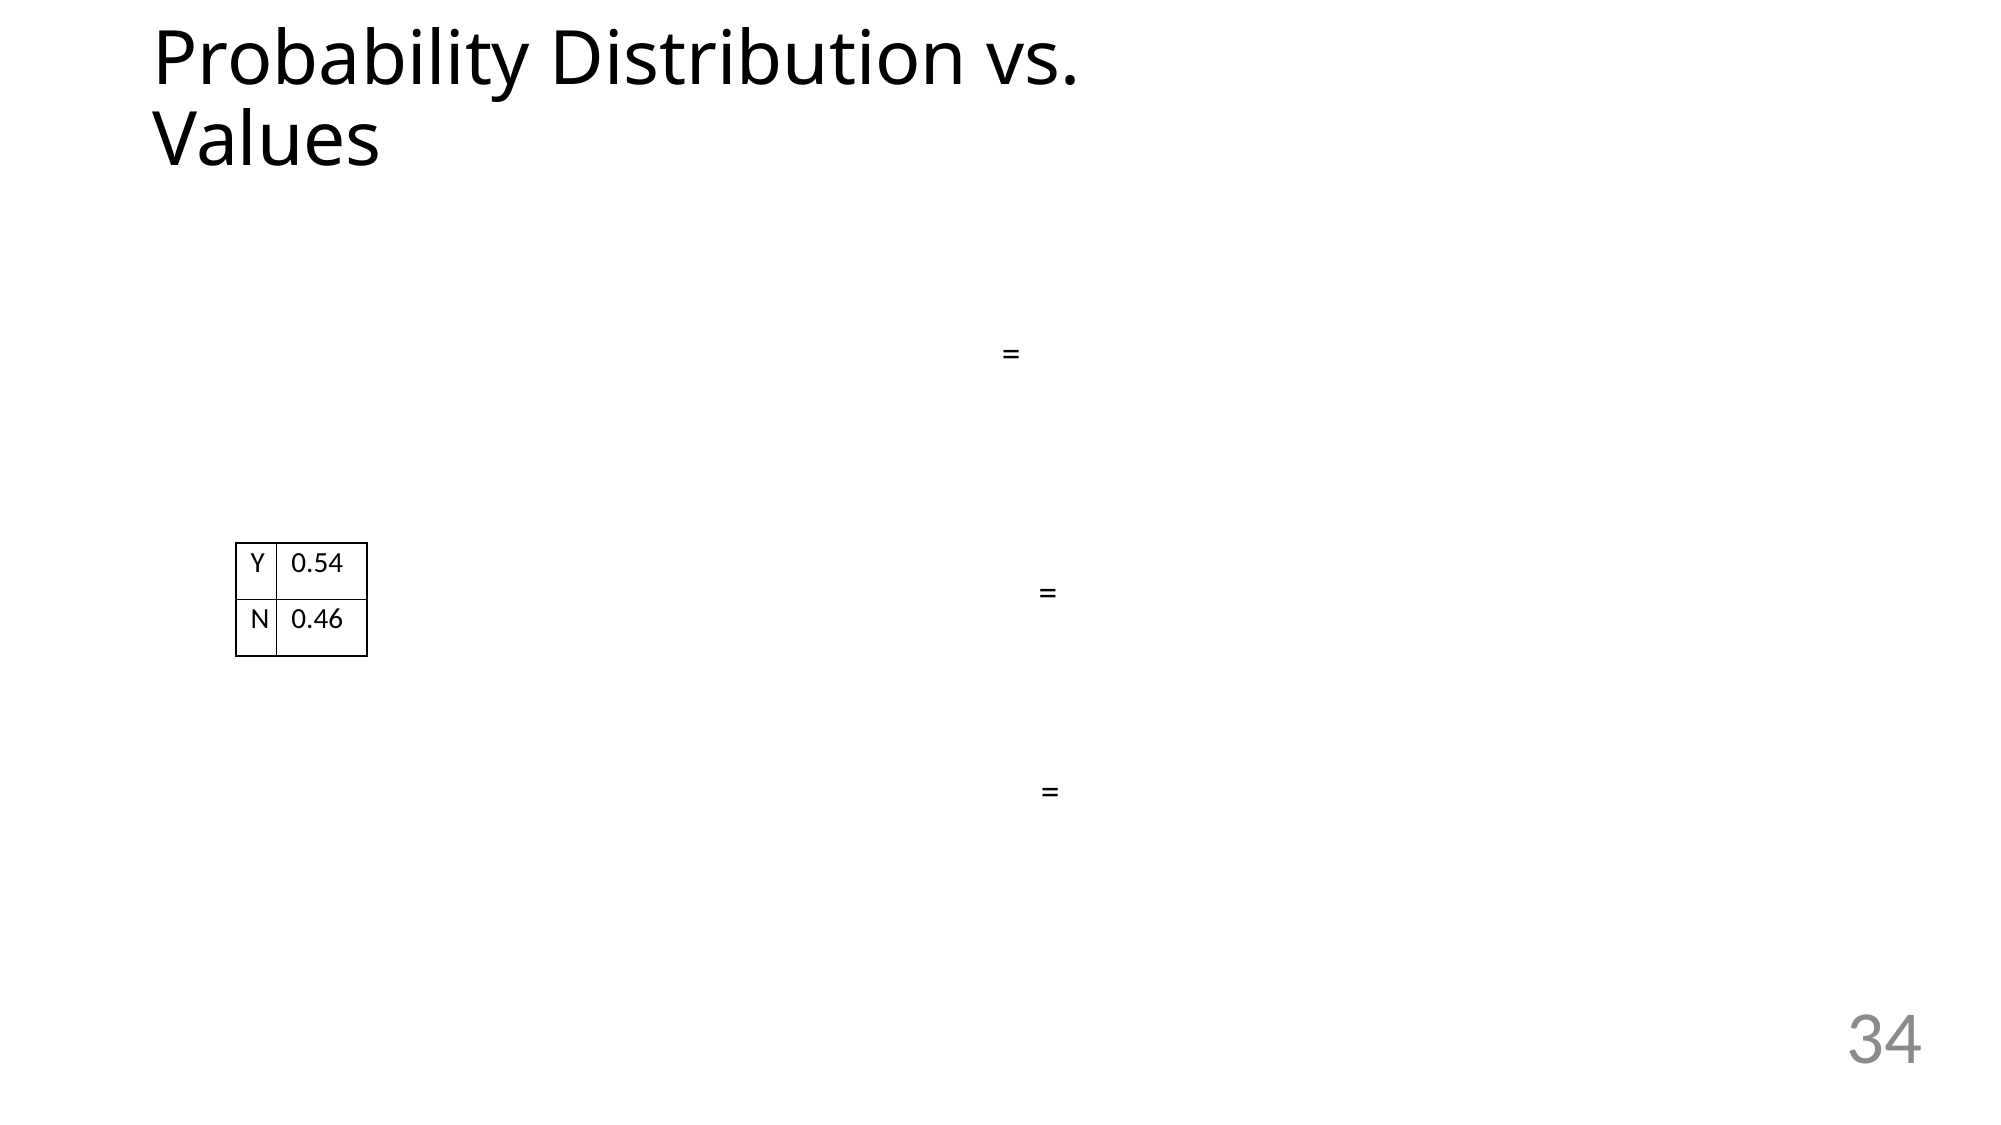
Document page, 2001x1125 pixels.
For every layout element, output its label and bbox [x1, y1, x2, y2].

table_cell [277, 600, 366, 655]
slide_number [1750, 969, 1938, 1099]
table_cell [237, 600, 276, 655]
table_header [277, 544, 366, 599]
title [137, 59, 1269, 142]
table_header [237, 544, 276, 599]
